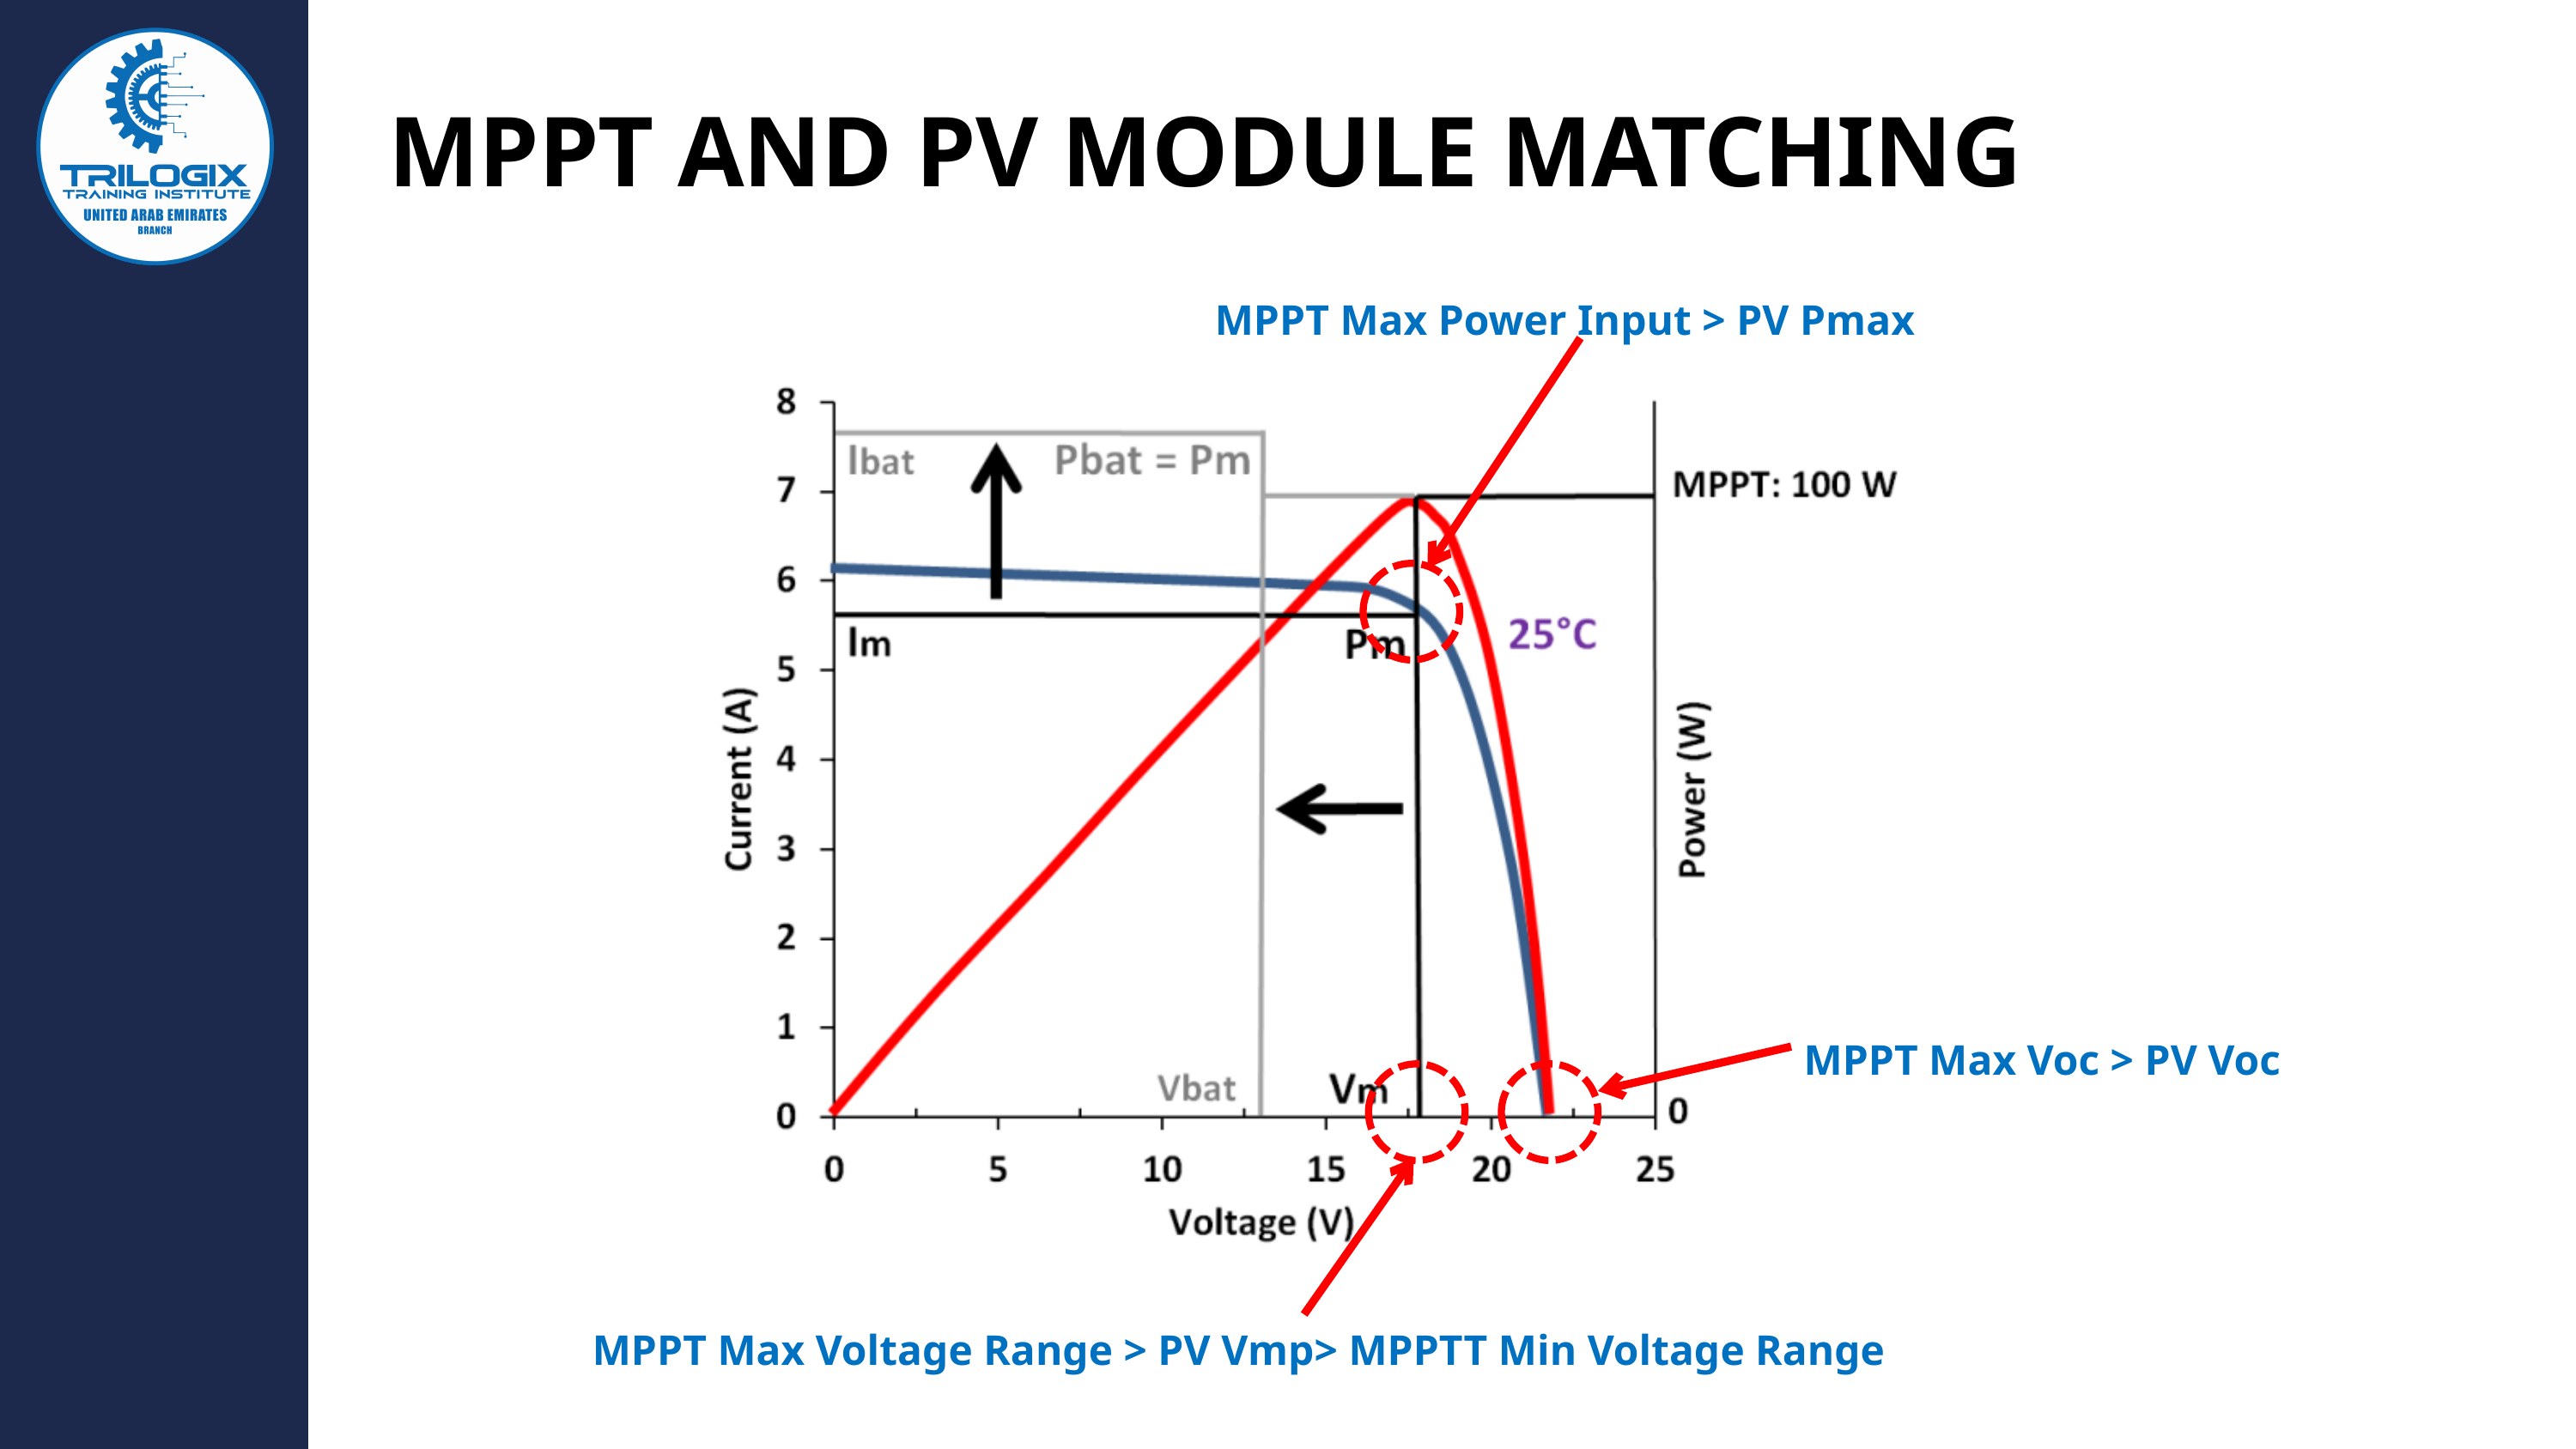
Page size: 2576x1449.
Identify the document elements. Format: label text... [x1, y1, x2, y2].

text_box MPPT Max Voltage Range > PV Vmp> MPPTT Min Voltage Range [579, 1293, 2136, 1380]
picture [686, 361, 1922, 1264]
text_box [1427, 337, 1581, 569]
text_box MPPT Max Voc > PV Voc [1923, 1003, 2576, 1090]
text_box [0, 0, 309, 1449]
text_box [1597, 1046, 1792, 1092]
text_box MPPT AND PV MODULE MATCHING [375, 5, 2447, 214]
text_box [1303, 1157, 1414, 1315]
text_box MPPT Max Power Input > PV Pmax [1201, 263, 2222, 350]
